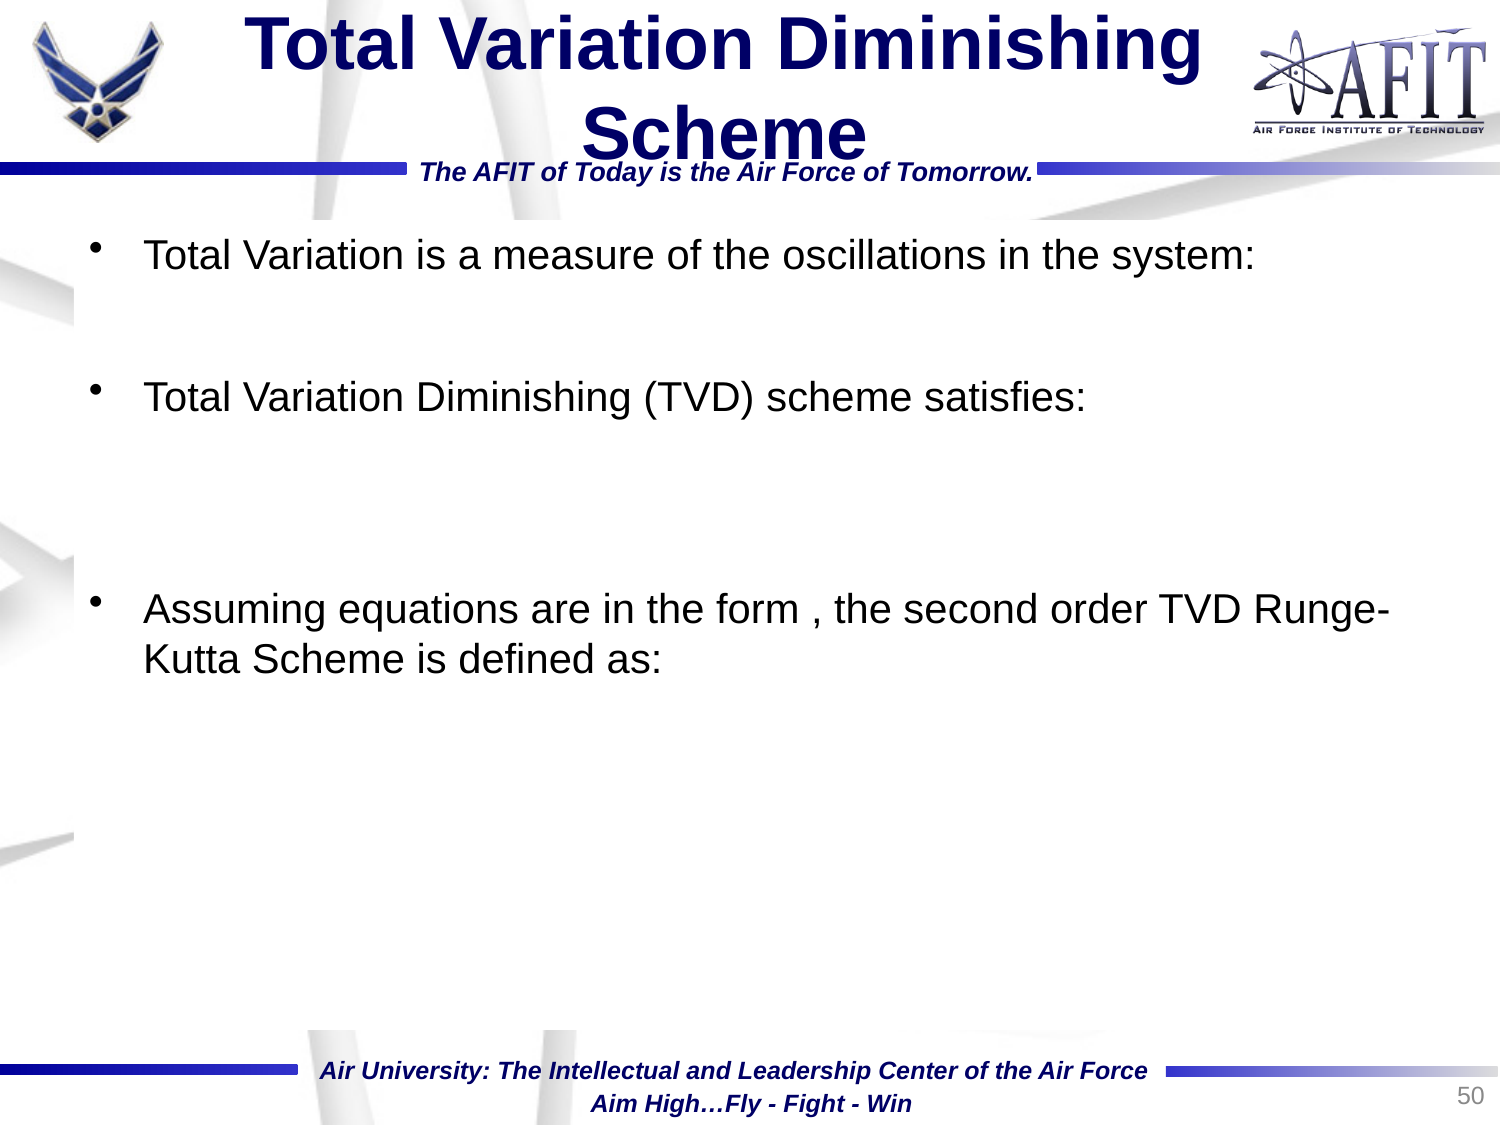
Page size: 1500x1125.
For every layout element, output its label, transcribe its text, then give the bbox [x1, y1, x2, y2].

picture [916, 169, 923, 179]
picture [545, 169, 552, 179]
picture [0, 0, 87, 162]
picture [957, 169, 964, 179]
picture [868, 169, 875, 179]
title Total Variation Diminishing Scheme [87, 0, 1363, 169]
picture [1363, 0, 1500, 162]
picture [0, 169, 1500, 1125]
picture [594, 169, 601, 179]
picture [803, 169, 810, 179]
picture [610, 169, 616, 179]
picture [994, 169, 1001, 179]
slide_number 50 [1149, 1065, 1500, 1125]
